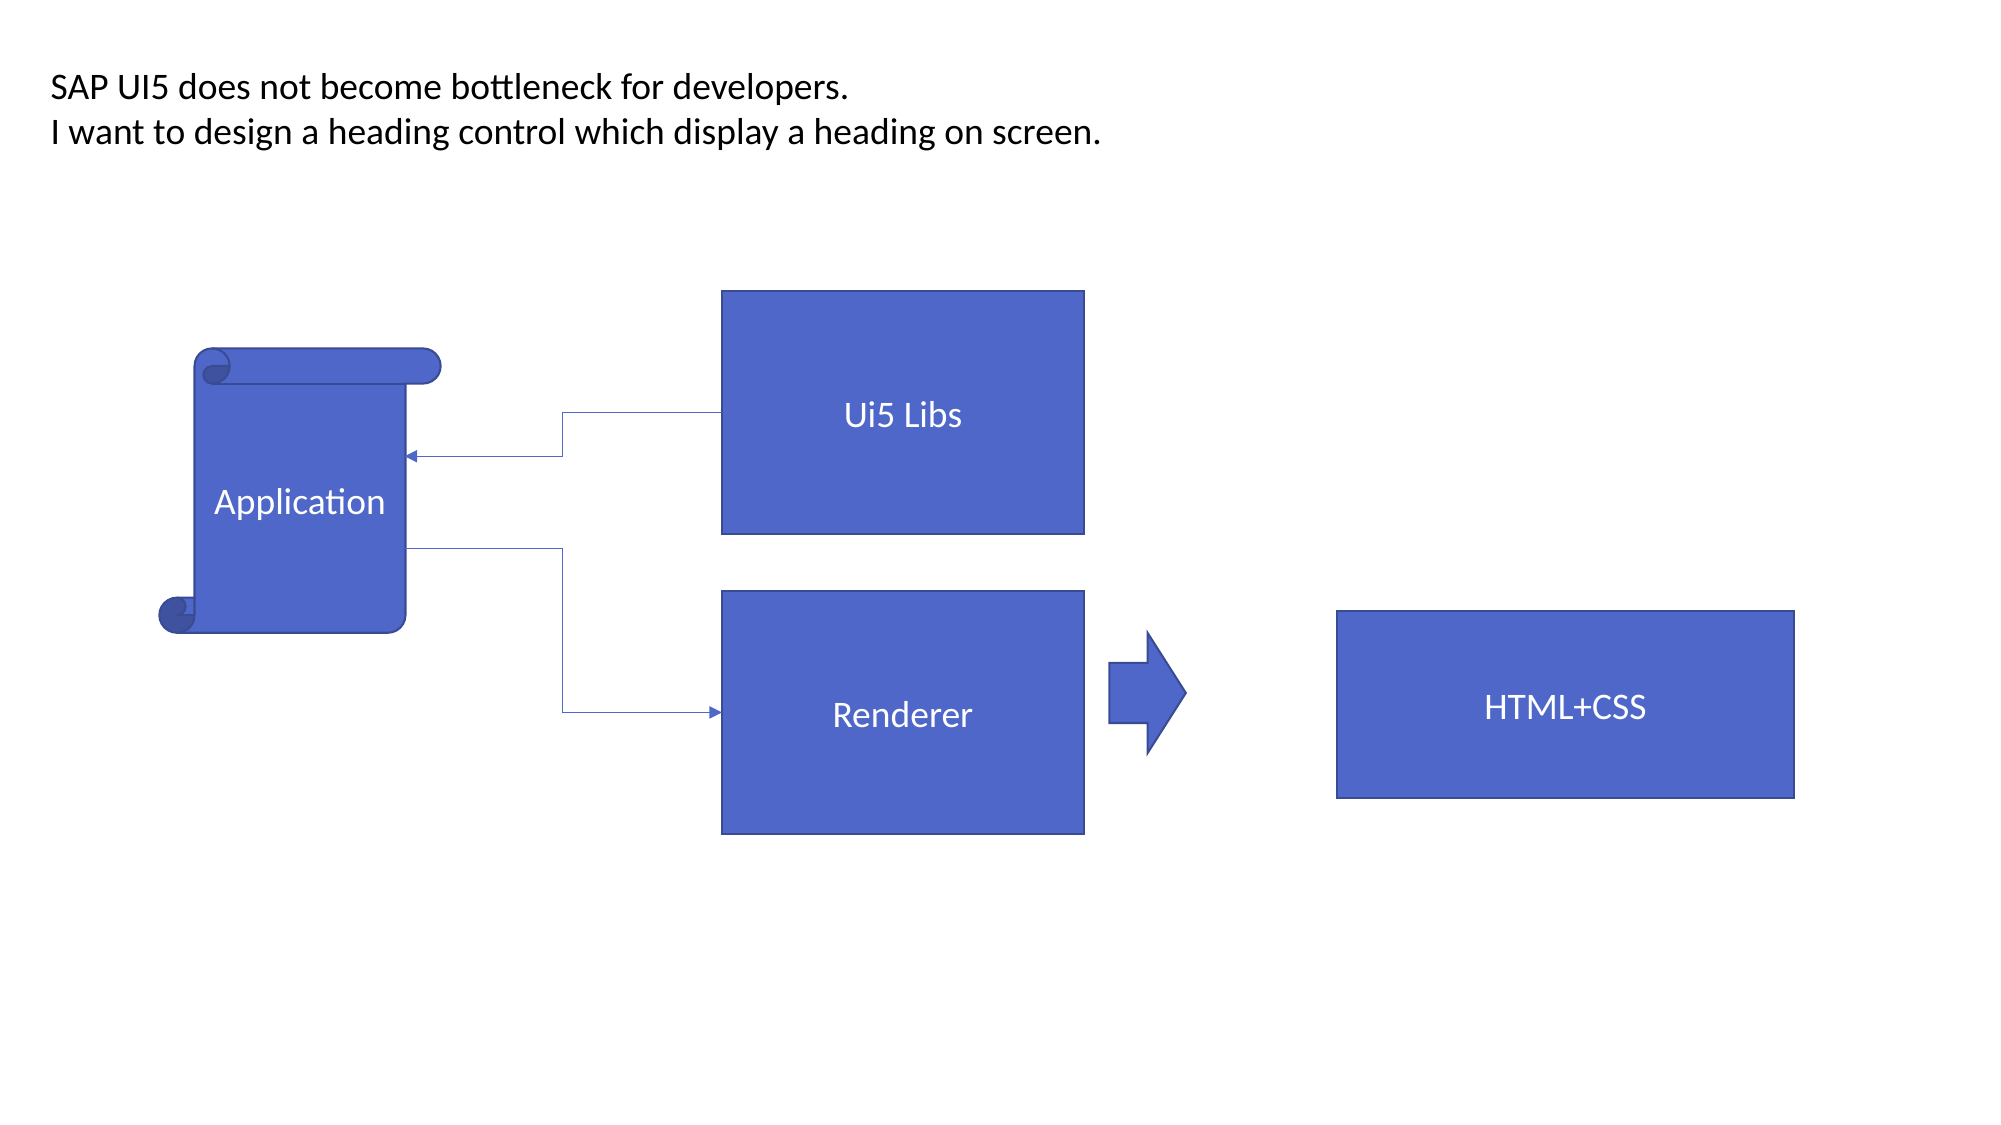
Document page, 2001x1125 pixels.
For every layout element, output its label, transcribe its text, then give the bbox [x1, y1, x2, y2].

text_box SAP UI5 does not become bottleneck for developers. I want to design a heading control which display a heading on screen. [35, 54, 1939, 160]
text_box HTML+CSS [1336, 610, 1795, 799]
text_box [404, 412, 722, 457]
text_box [404, 548, 722, 713]
text_box [1108, 629, 1188, 757]
text_box Application [158, 347, 442, 634]
text_box Ui5 Libs [721, 290, 1085, 535]
text_box Renderer [721, 590, 1085, 835]
